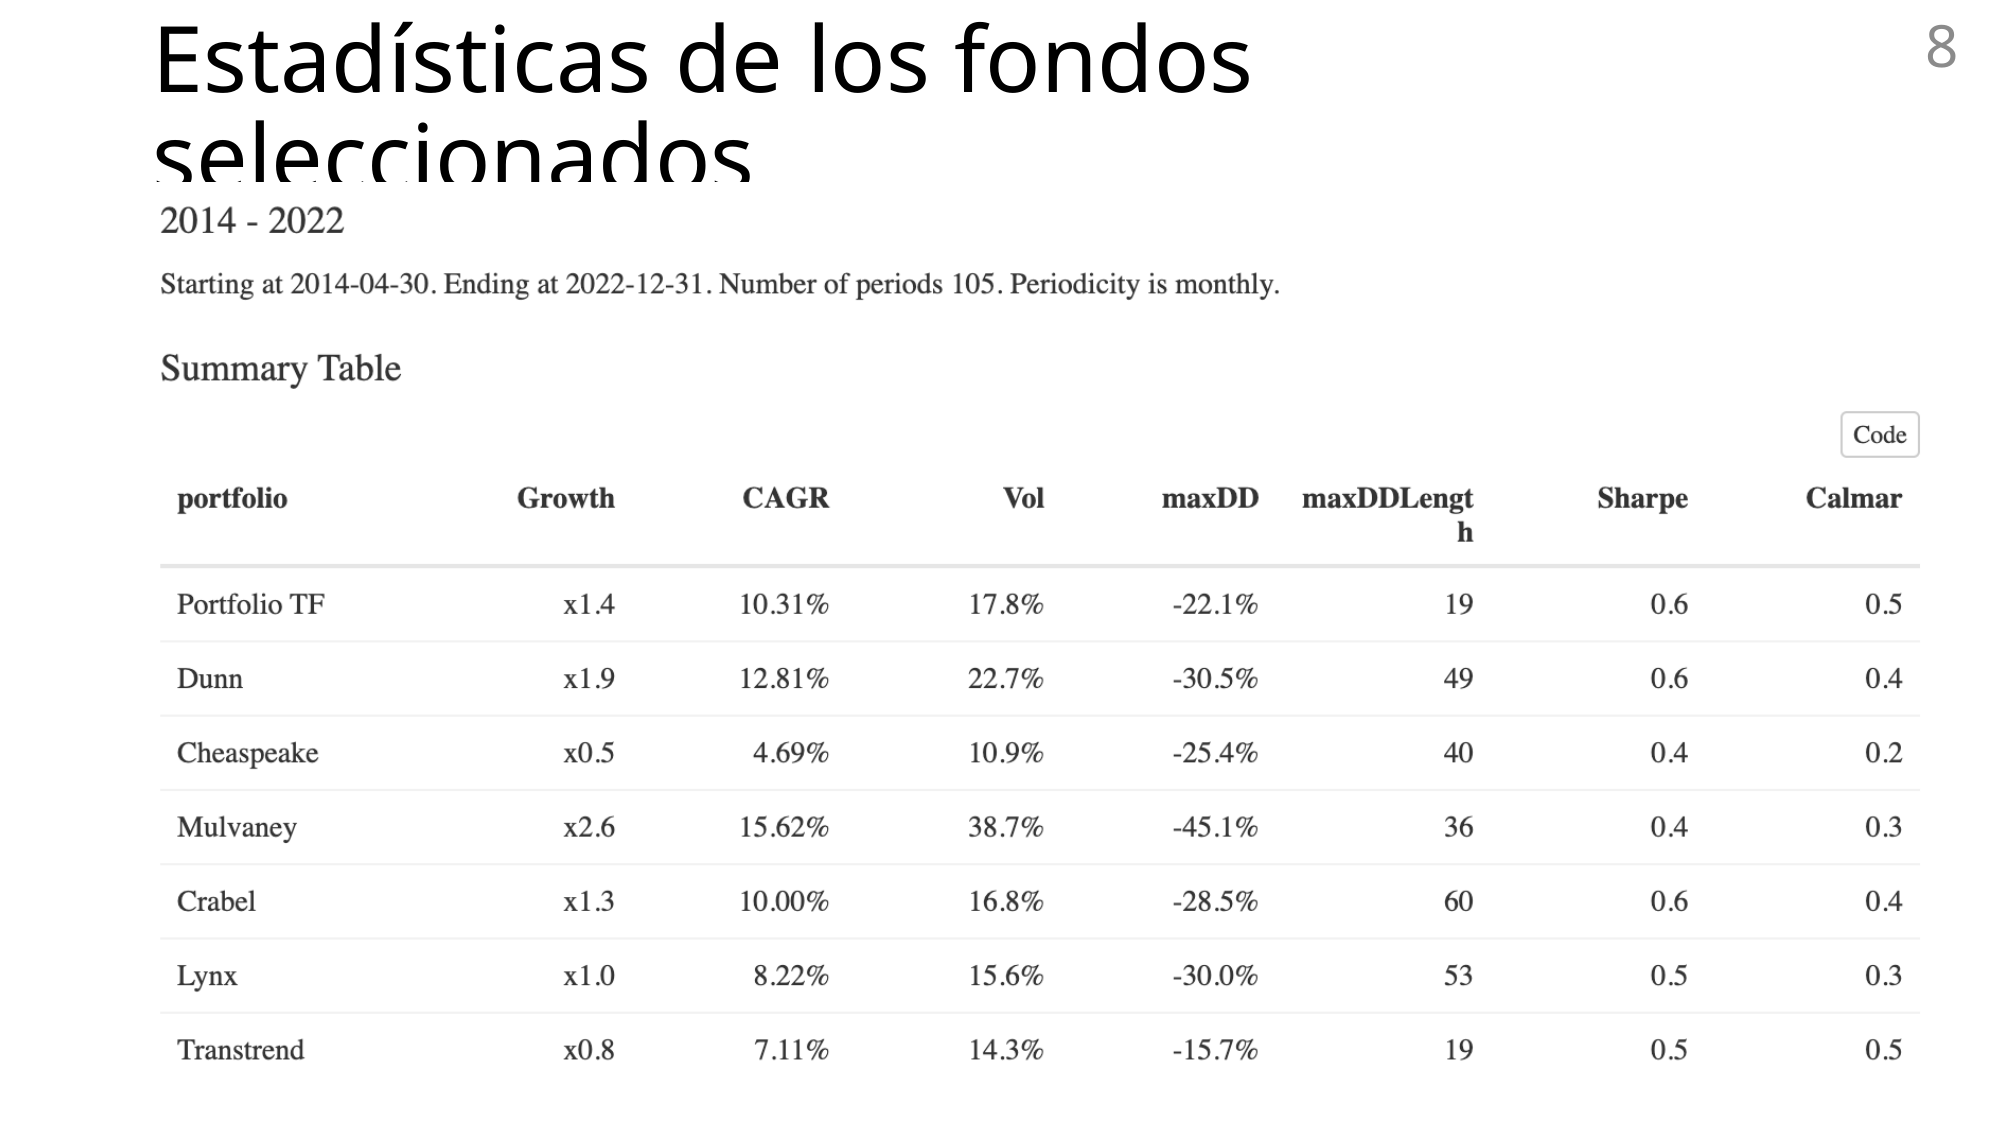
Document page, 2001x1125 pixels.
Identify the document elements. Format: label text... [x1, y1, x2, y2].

slide_number 8 [1523, 18, 1974, 79]
title Estadísticas de los fondos seleccionados [137, 3, 1863, 182]
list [137, 182, 1937, 1086]
